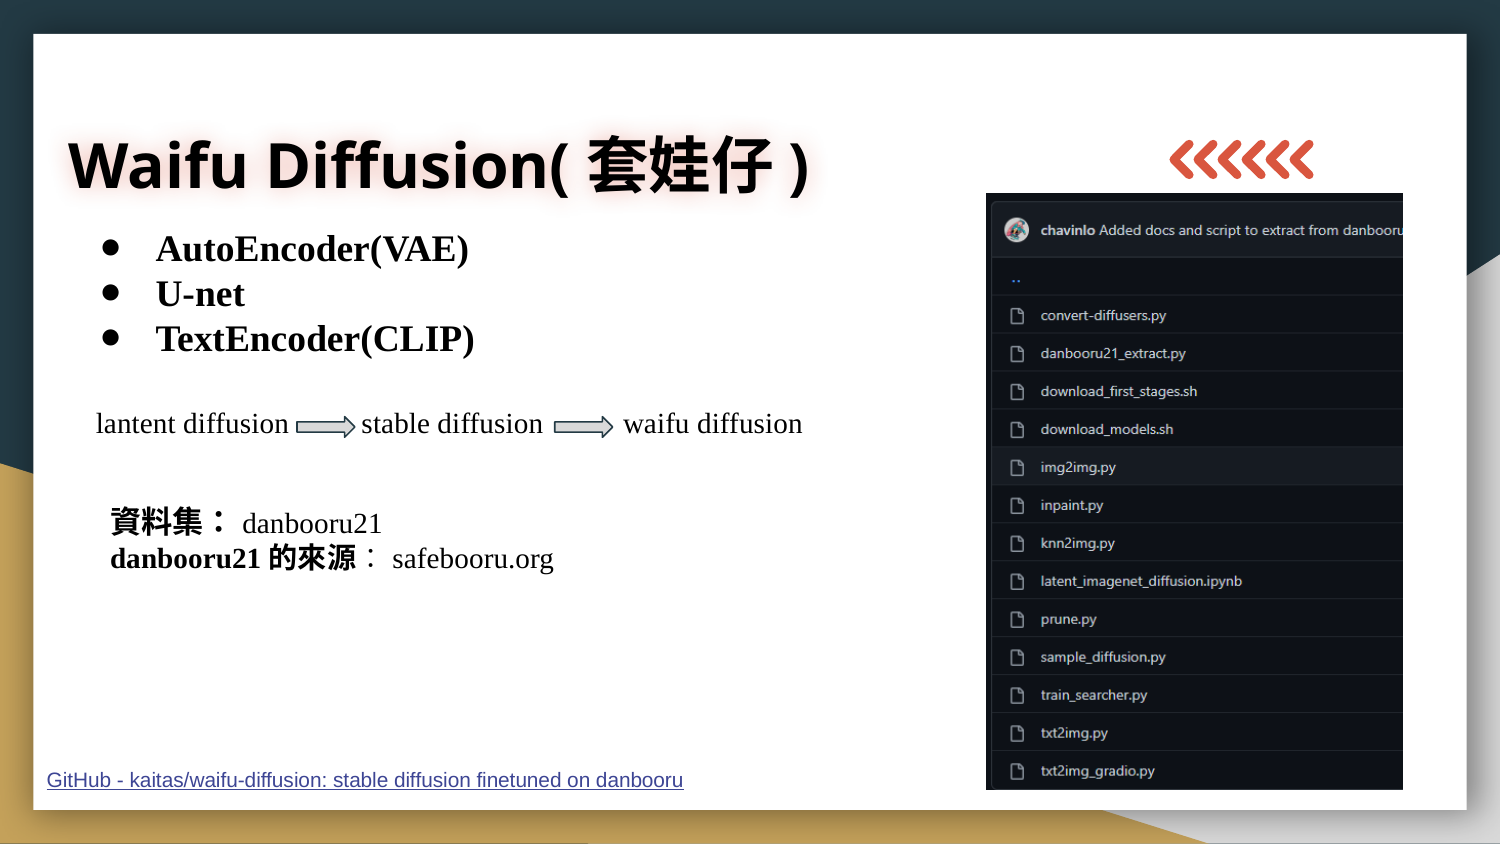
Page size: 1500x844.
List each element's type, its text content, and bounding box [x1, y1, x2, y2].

text_box GitHub - kaitas/waifu-diffusion: stable diffusion finetuned on danbooru [31, 754, 832, 805]
text_box lantent diffusion stable diffusion waifu diffusion [80, 388, 937, 454]
title Waifu Diffusion(套娃仔) [53, 110, 1285, 209]
text_box 資料集：danbooru21 danbooru21的來源：safebooru.org [94, 486, 818, 590]
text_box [1168, 139, 1315, 180]
text_box [296, 416, 355, 438]
text_box [554, 416, 613, 438]
text_box AutoEncoder(VAE) U-net TextEncoder(CLIP) [65, 208, 587, 374]
picture [985, 192, 1404, 790]
